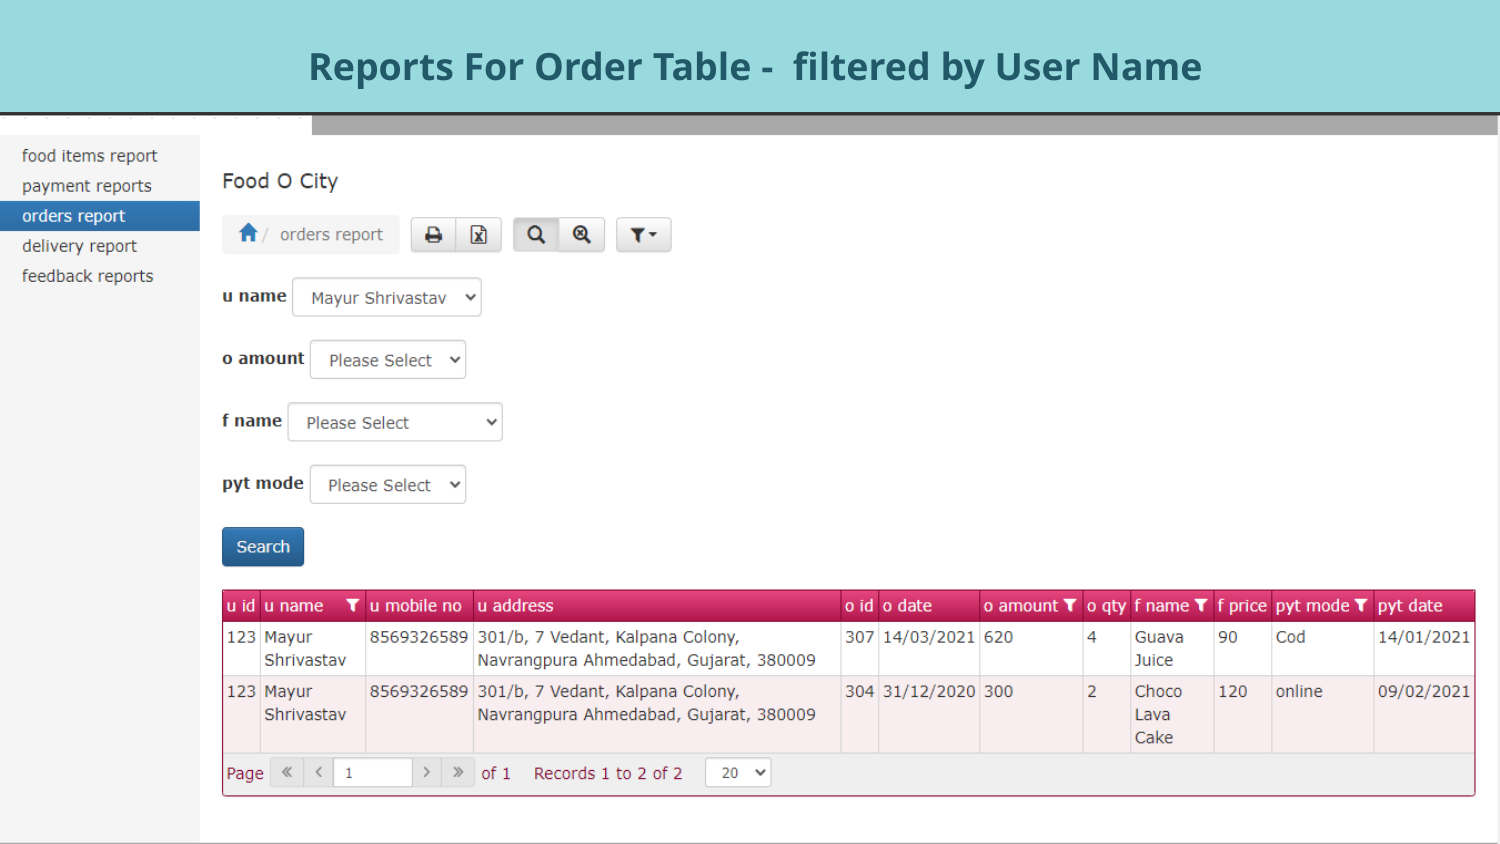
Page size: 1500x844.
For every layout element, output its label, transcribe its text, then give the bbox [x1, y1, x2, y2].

picture [0, 0, 1500, 844]
text_box Reports For Order Table - filtered by User Name [234, 35, 1278, 95]
